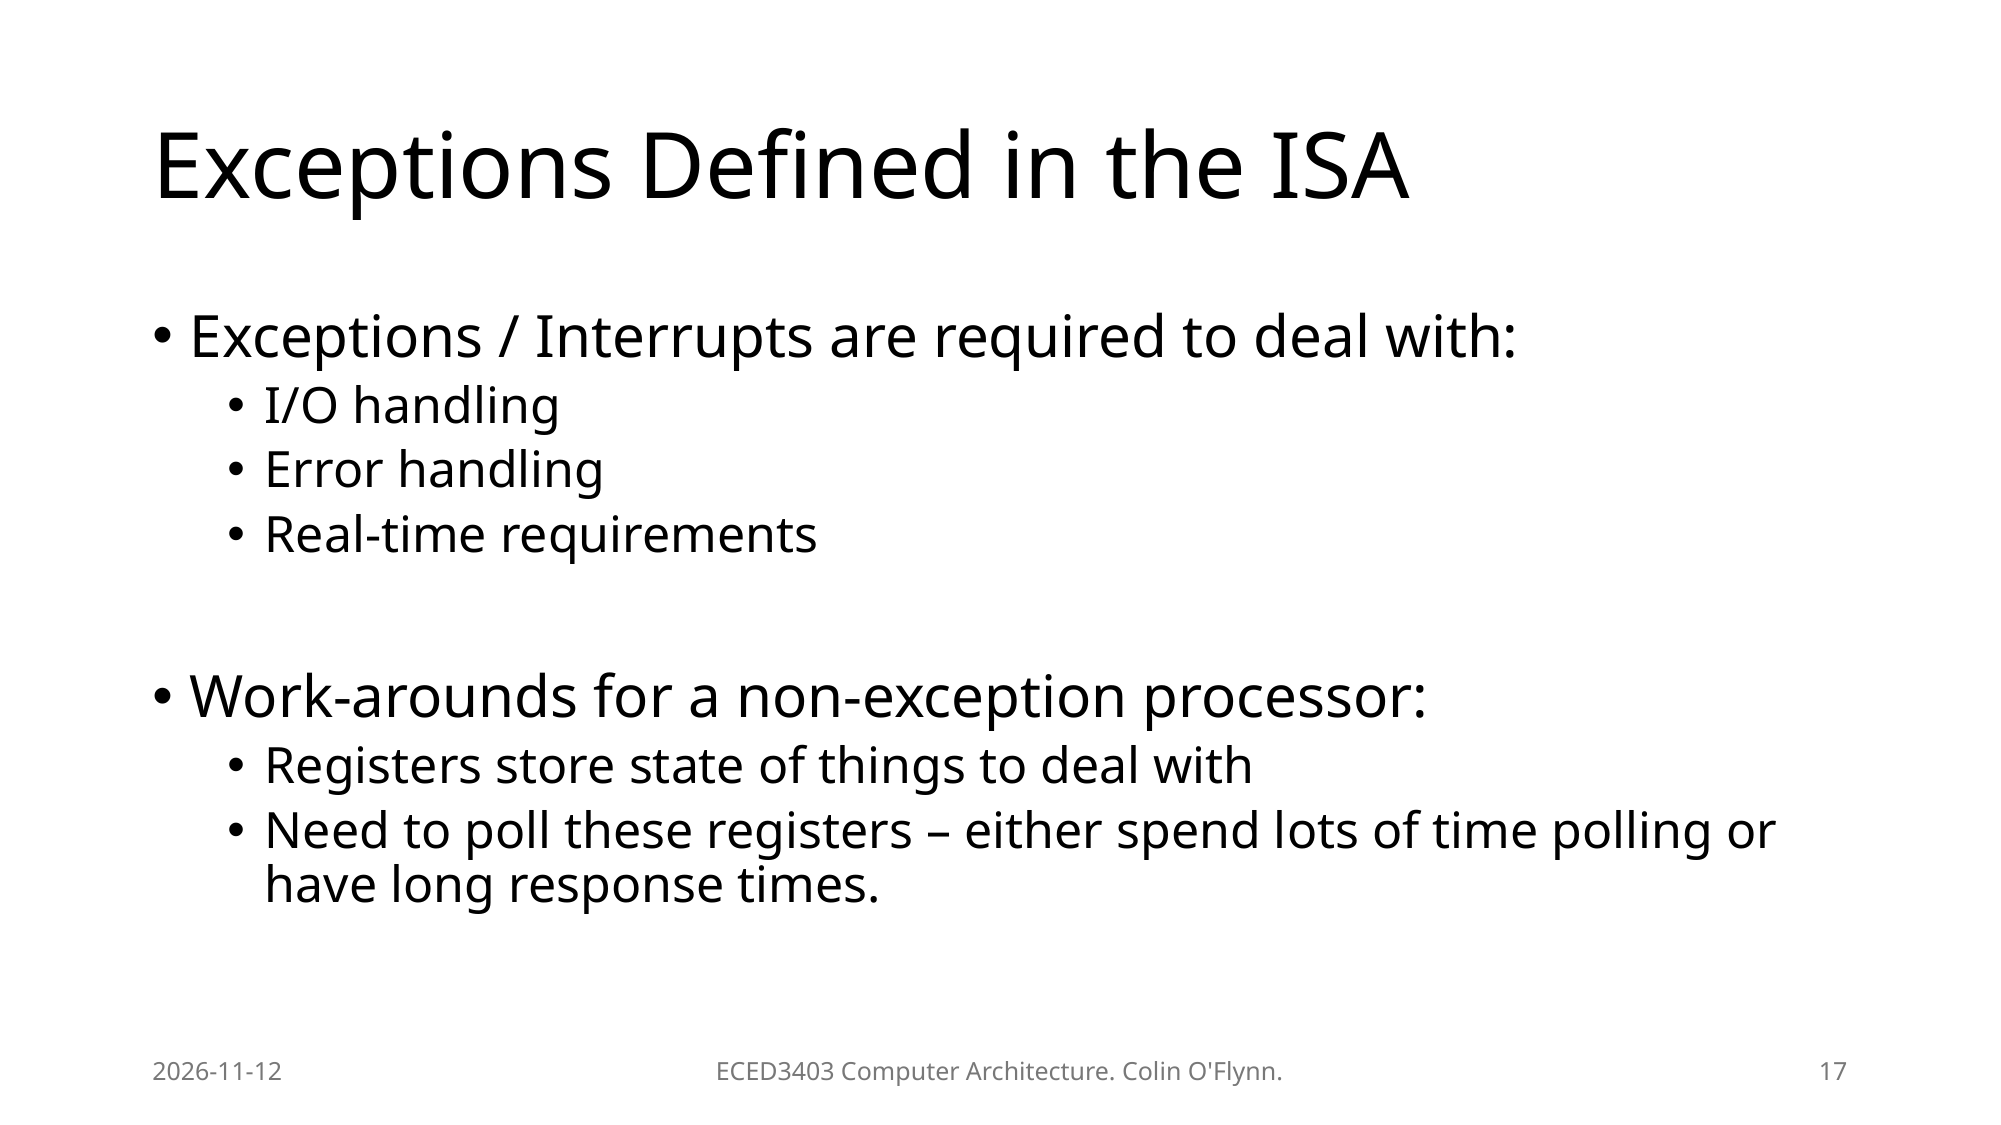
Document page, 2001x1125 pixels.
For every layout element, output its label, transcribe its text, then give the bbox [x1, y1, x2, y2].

footer ECED3403 Computer Architecture. Colin O'Flynn. [662, 1042, 1338, 1103]
list Exceptions / Interrupts are required to deal with: I/O handling Error handling Real-time requirements Work-arounds for a non-exception processor: Registers store state of things to deal with Need to poll these registers – either spend lots of time polling or have long response times. [137, 299, 1863, 1014]
title Exceptions Defined in the ISA [137, 59, 1863, 278]
slide_number 17 [1412, 1042, 1863, 1103]
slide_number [137, 1042, 588, 1103]
